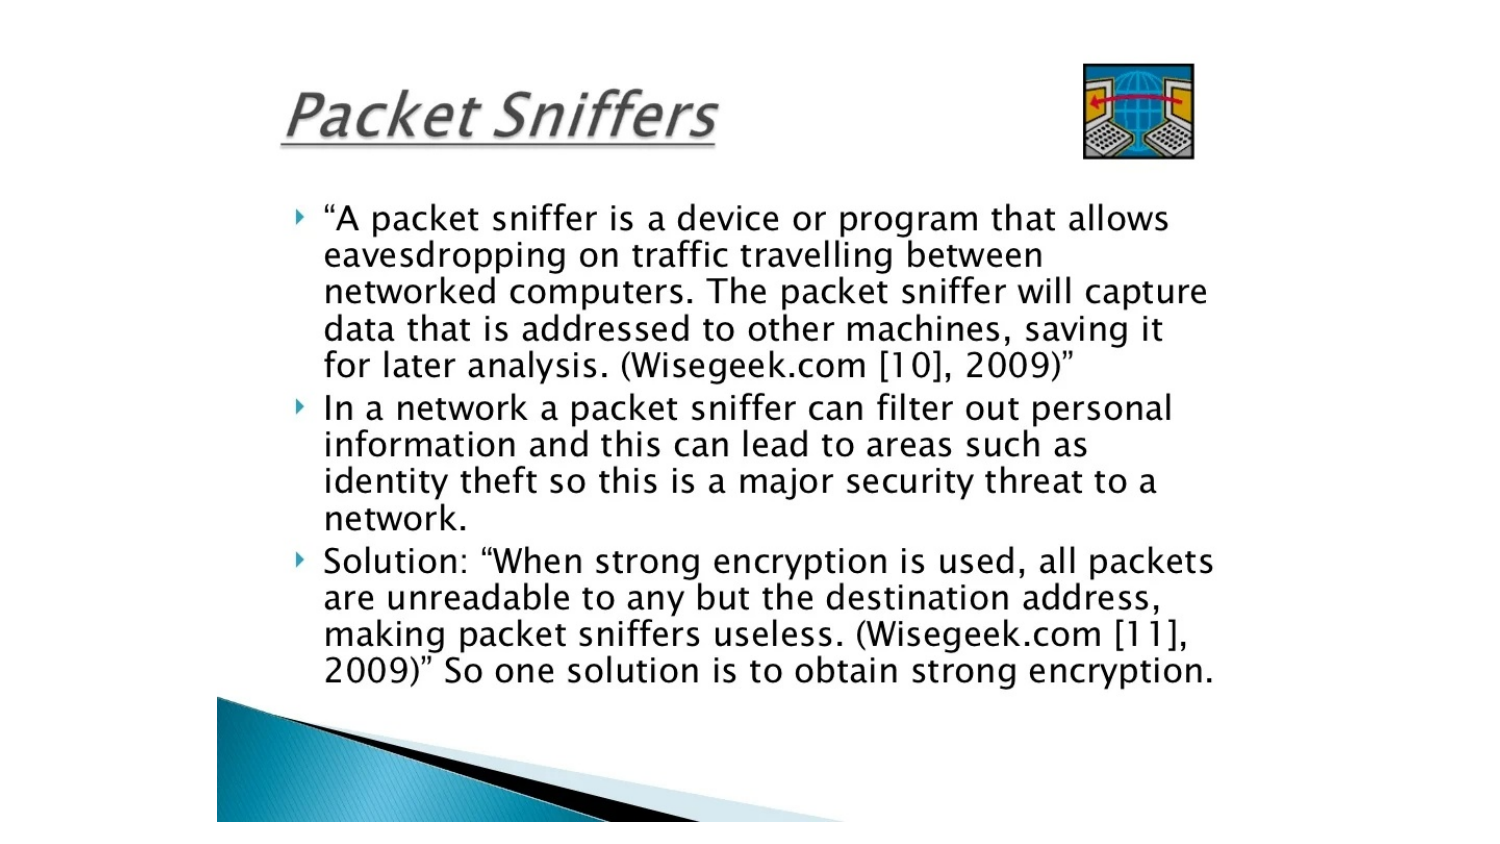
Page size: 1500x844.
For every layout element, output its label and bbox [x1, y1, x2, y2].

picture [217, 22, 1283, 822]
picture [221, 784, 226, 803]
